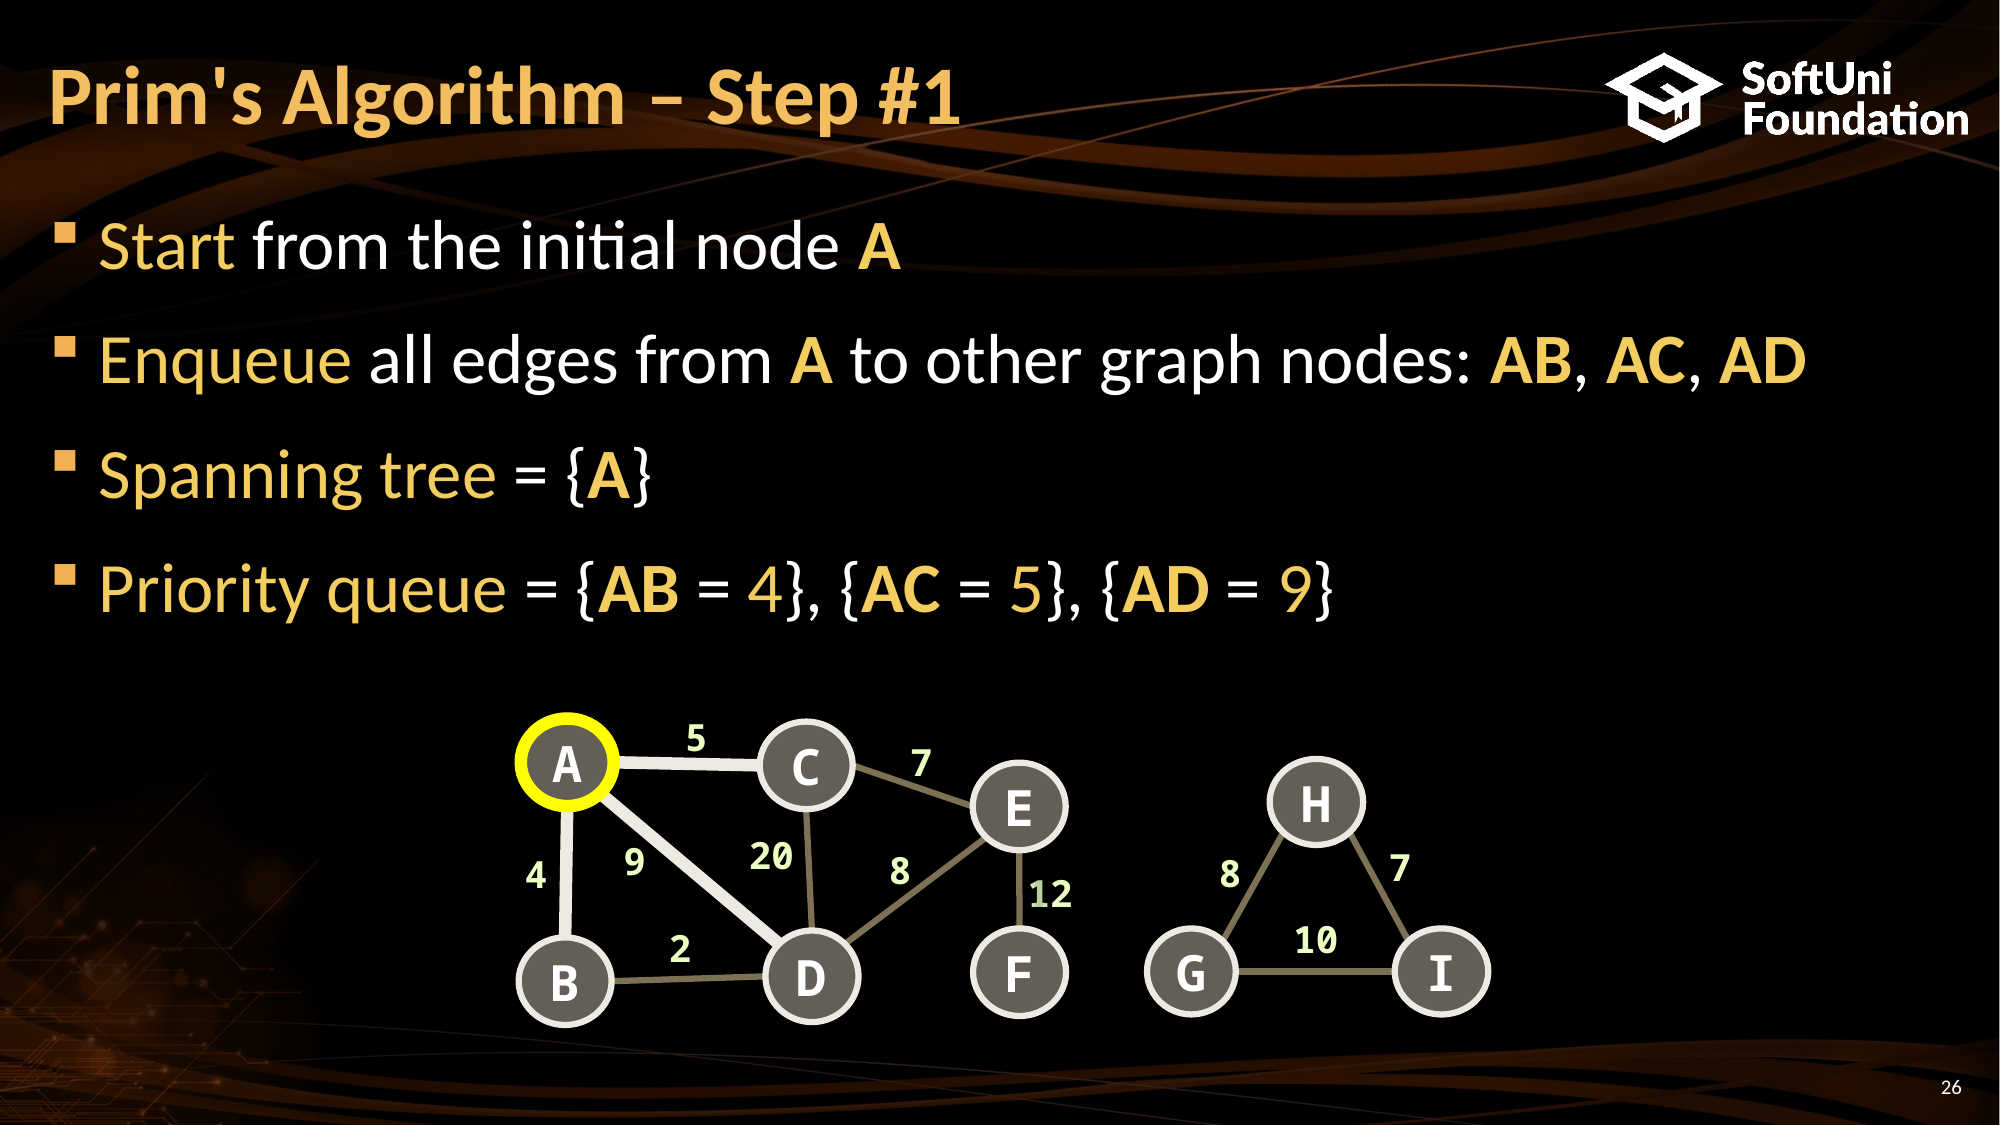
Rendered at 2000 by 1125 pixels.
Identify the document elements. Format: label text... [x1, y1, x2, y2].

title Prim's Algorithm – Step #1 [30, 6, 1602, 189]
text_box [510, 706, 1489, 1025]
picture [0, 0, 2000, 1125]
list Start from the initial node A Enqueue all edges from A to other graph nodes: AB, AC, AD Spanning tree = {A} Priority queue = {AB = 4}, {AC = 5}, {AD = 9} [31, 188, 1968, 1103]
